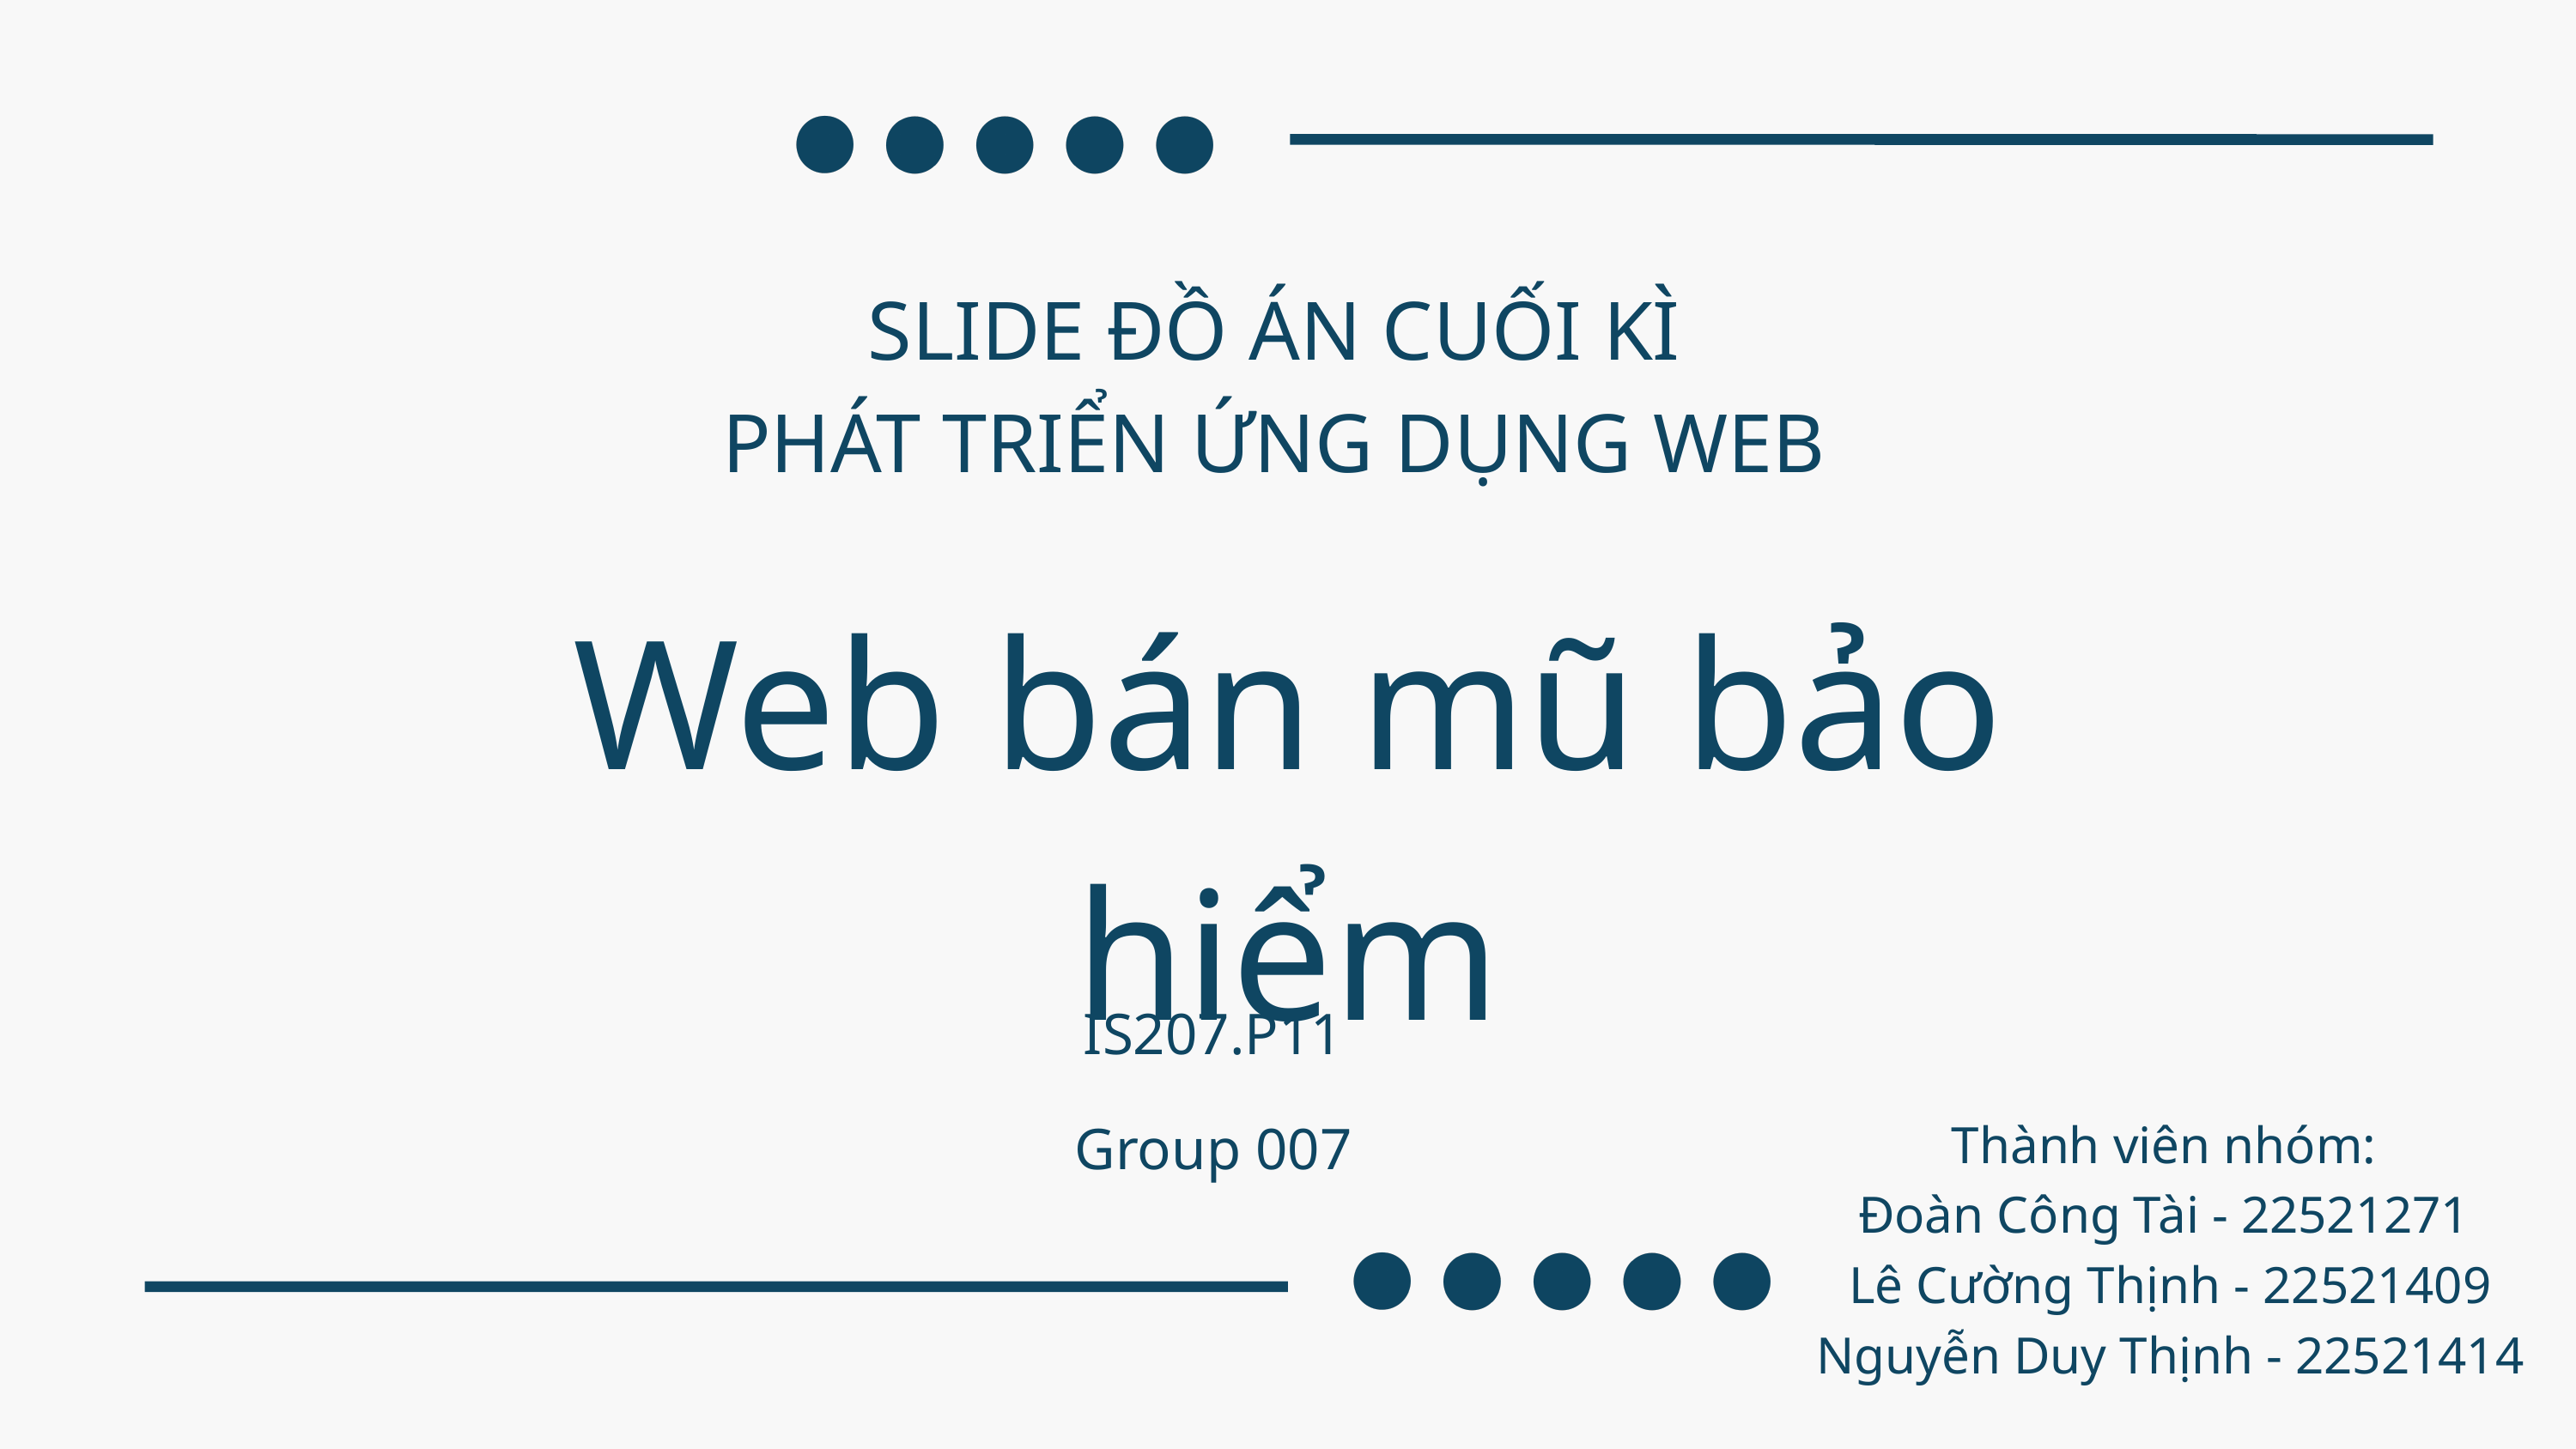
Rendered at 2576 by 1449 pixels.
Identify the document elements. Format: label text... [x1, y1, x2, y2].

text_box Web bán mũ bảo hiểm [371, 555, 2204, 1056]
text_box IS207.P11 [393, 987, 2034, 1066]
text_box [1352, 1250, 1771, 1313]
text_box Group 007 [393, 1101, 2034, 1181]
text_box Thành viên nhóm: Đoàn Công Tài - 22521271 Lê Cường Thịnh - 22521409 Nguyễn Duy Thịnh - 22521414 [1771, 1103, 2557, 1449]
text_box SLIDE ĐỒ ÁN CUỐI KÌ PHÁT TRIỂN ỨNG DỤNG WEB [371, 263, 2177, 489]
text_box [795, 113, 1214, 176]
